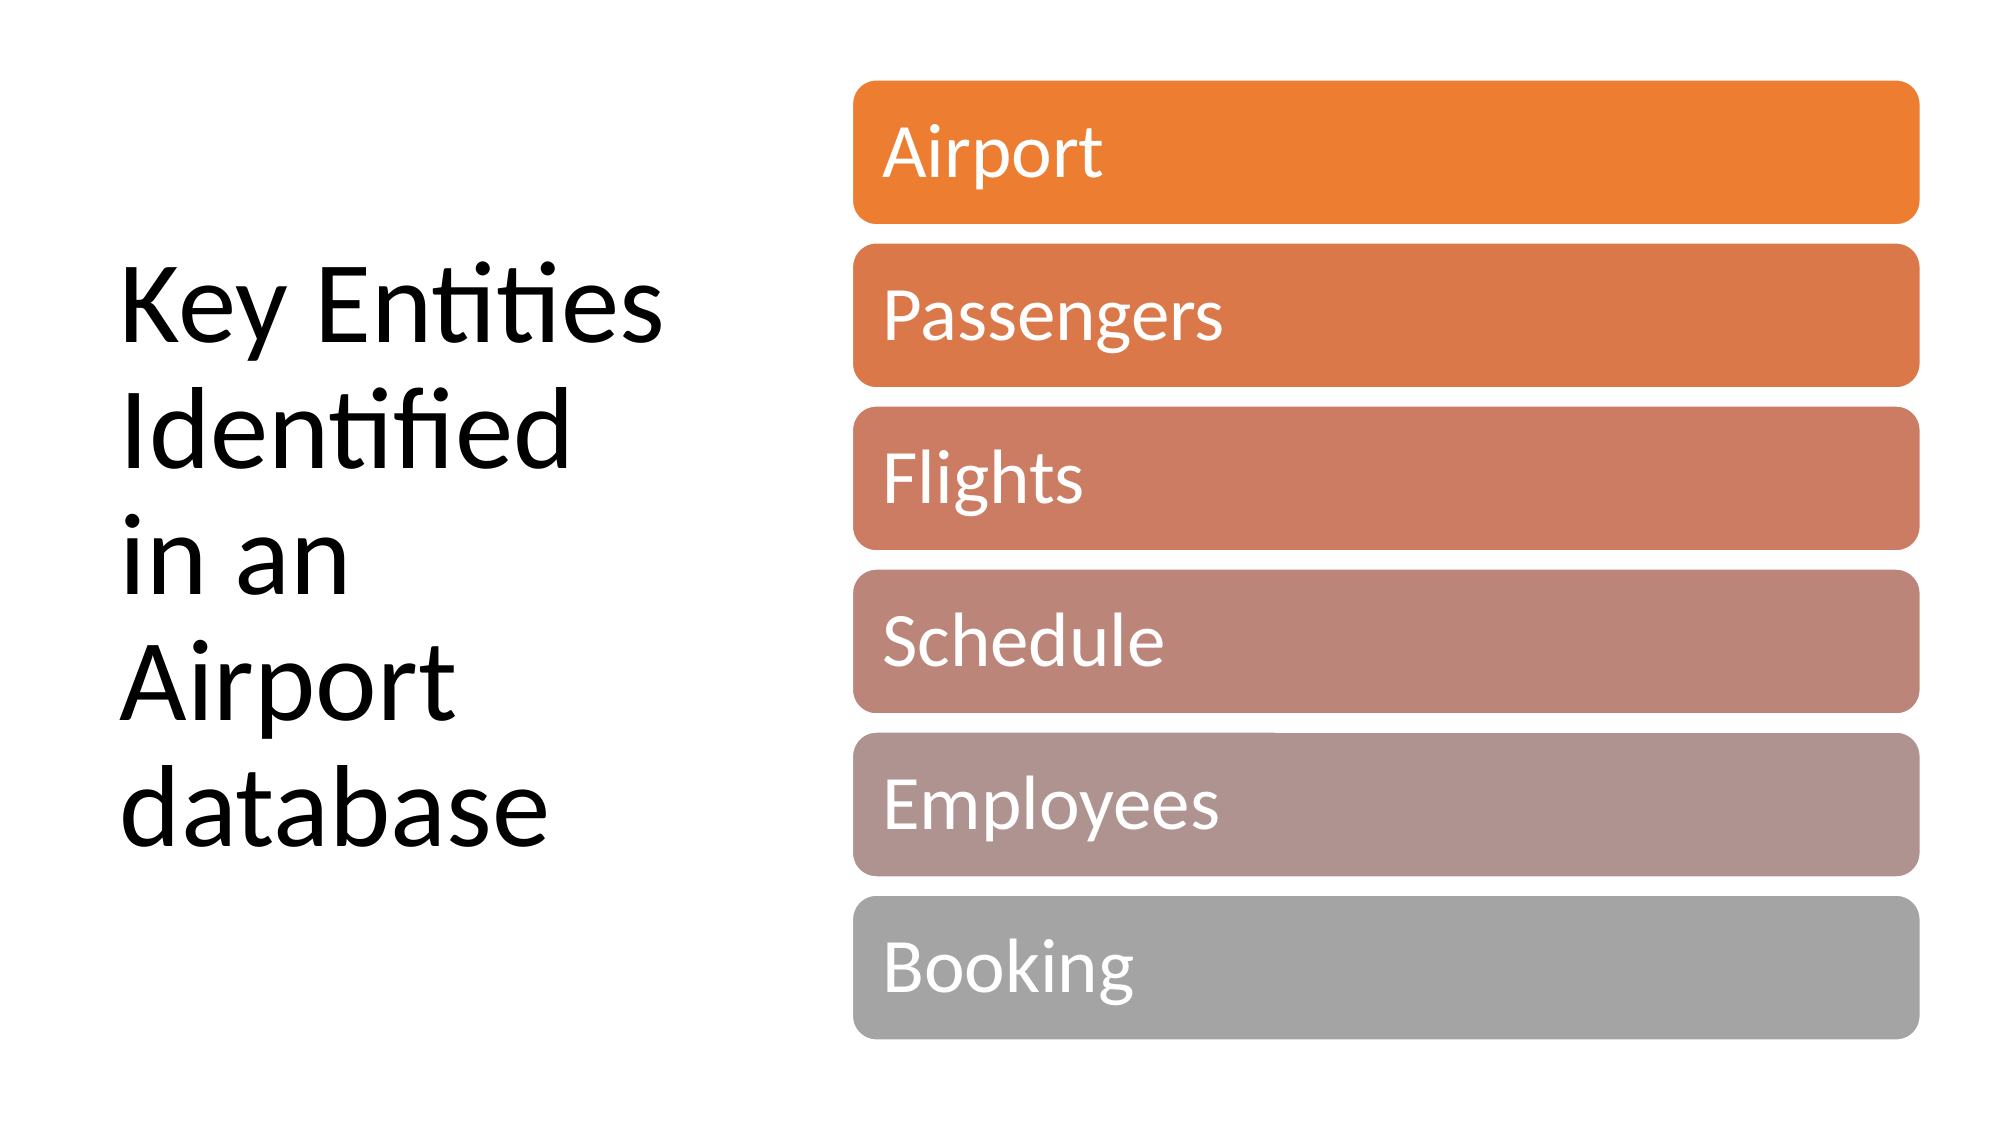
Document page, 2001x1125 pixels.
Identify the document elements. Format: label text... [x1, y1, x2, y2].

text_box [851, 79, 1921, 1041]
title Key Entities Identified in an Airport database [104, 67, 691, 880]
